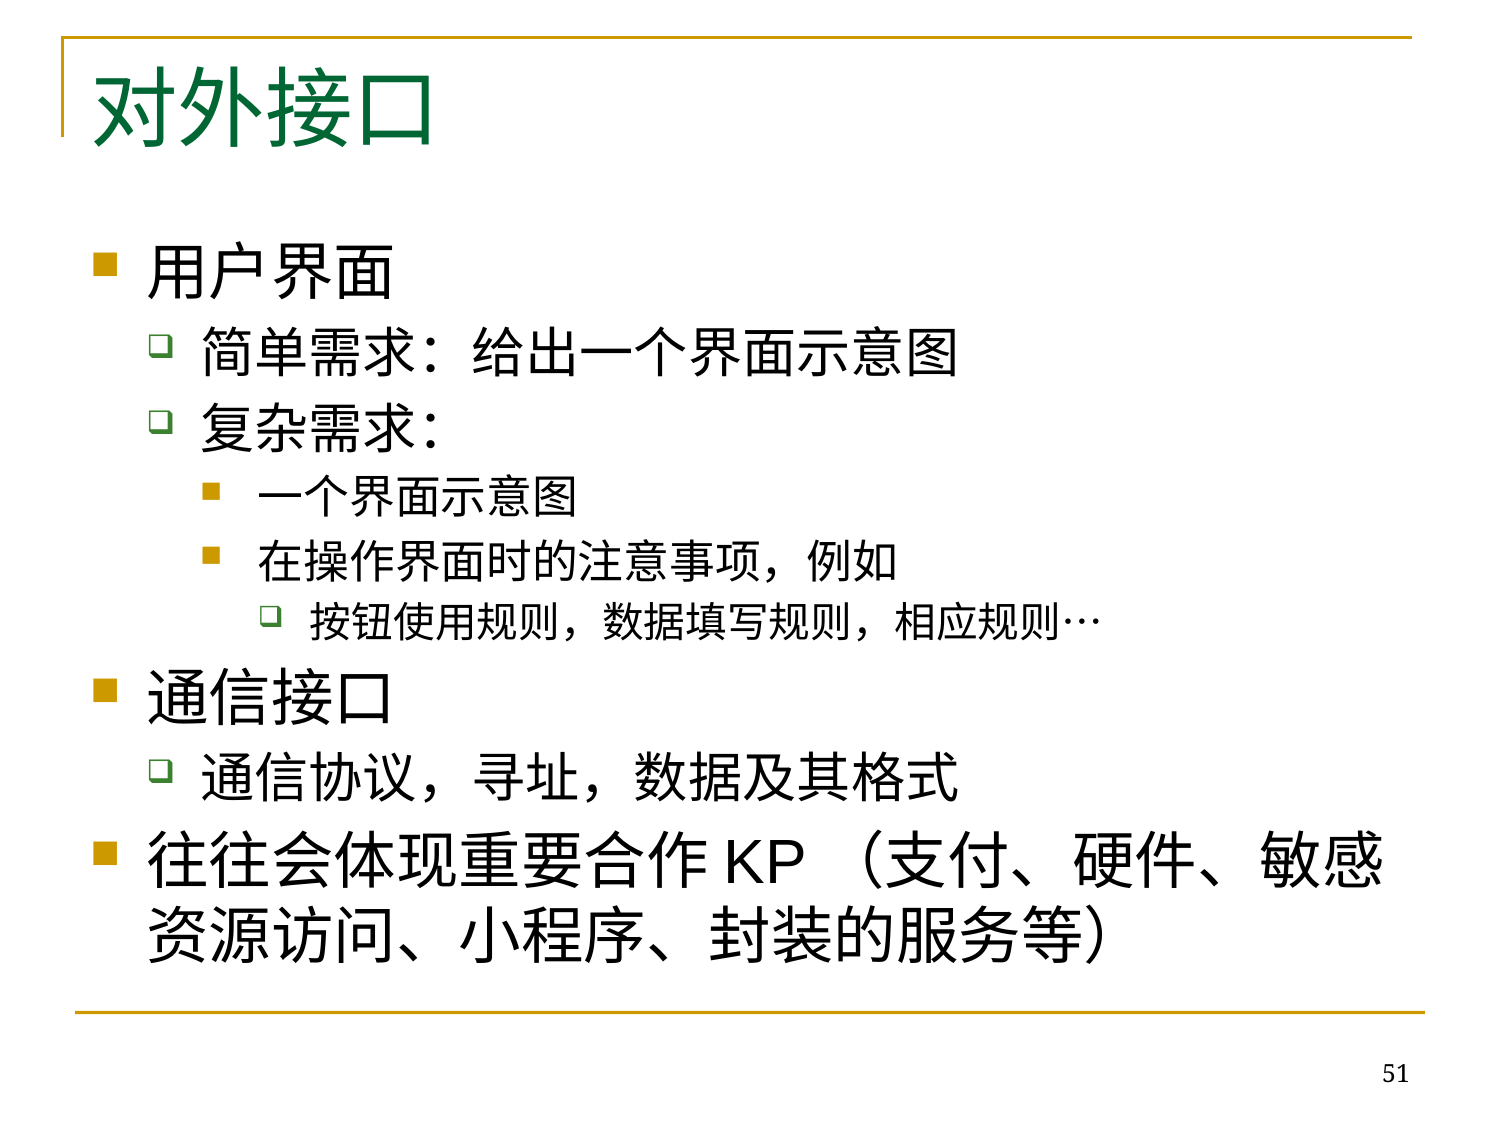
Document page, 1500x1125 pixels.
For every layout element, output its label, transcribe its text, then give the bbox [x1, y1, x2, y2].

list 用户界面 简单需求：给出一个界面示意图 复杂需求： 一个界面示意图 在操作界面时的注意事项，例如 按钮使用规则，数据填写规则，相应规则… 通信接口 通信协议，寻址，数据及其格式 往往会体现重要合作KP（支付、硬件、敏感资源访问、小程序、封装的服务等） [75, 224, 1425, 969]
title 对外接口 [75, 45, 1425, 224]
slide_number 51 [1074, 1023, 1426, 1100]
